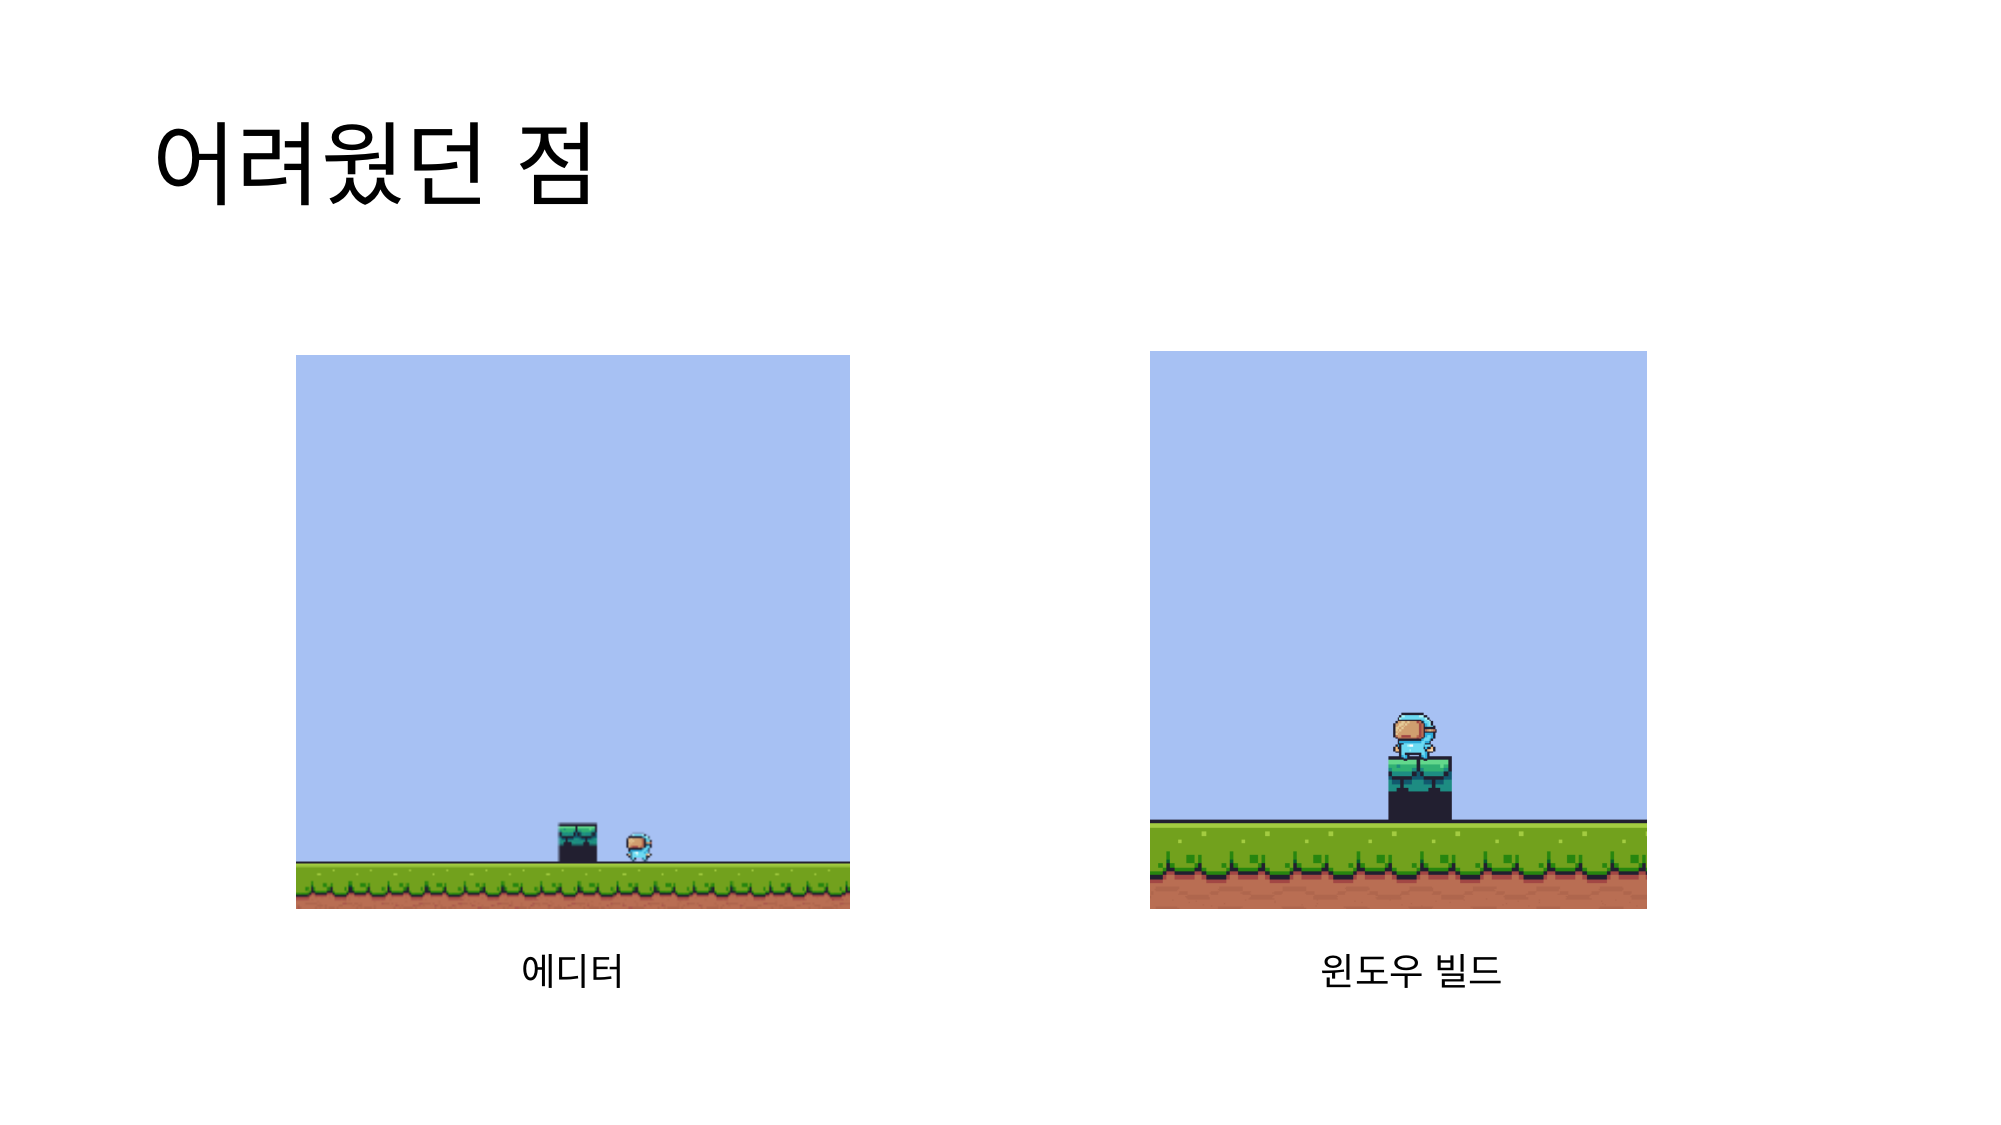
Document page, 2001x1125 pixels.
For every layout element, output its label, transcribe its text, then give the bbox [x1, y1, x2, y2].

title 어려웠던 점 [137, 59, 1863, 278]
text_box 에디터 [469, 940, 678, 1001]
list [296, 355, 850, 909]
picture [1150, 351, 1647, 909]
text_box 윈도우 빌드 [1272, 940, 1552, 1001]
